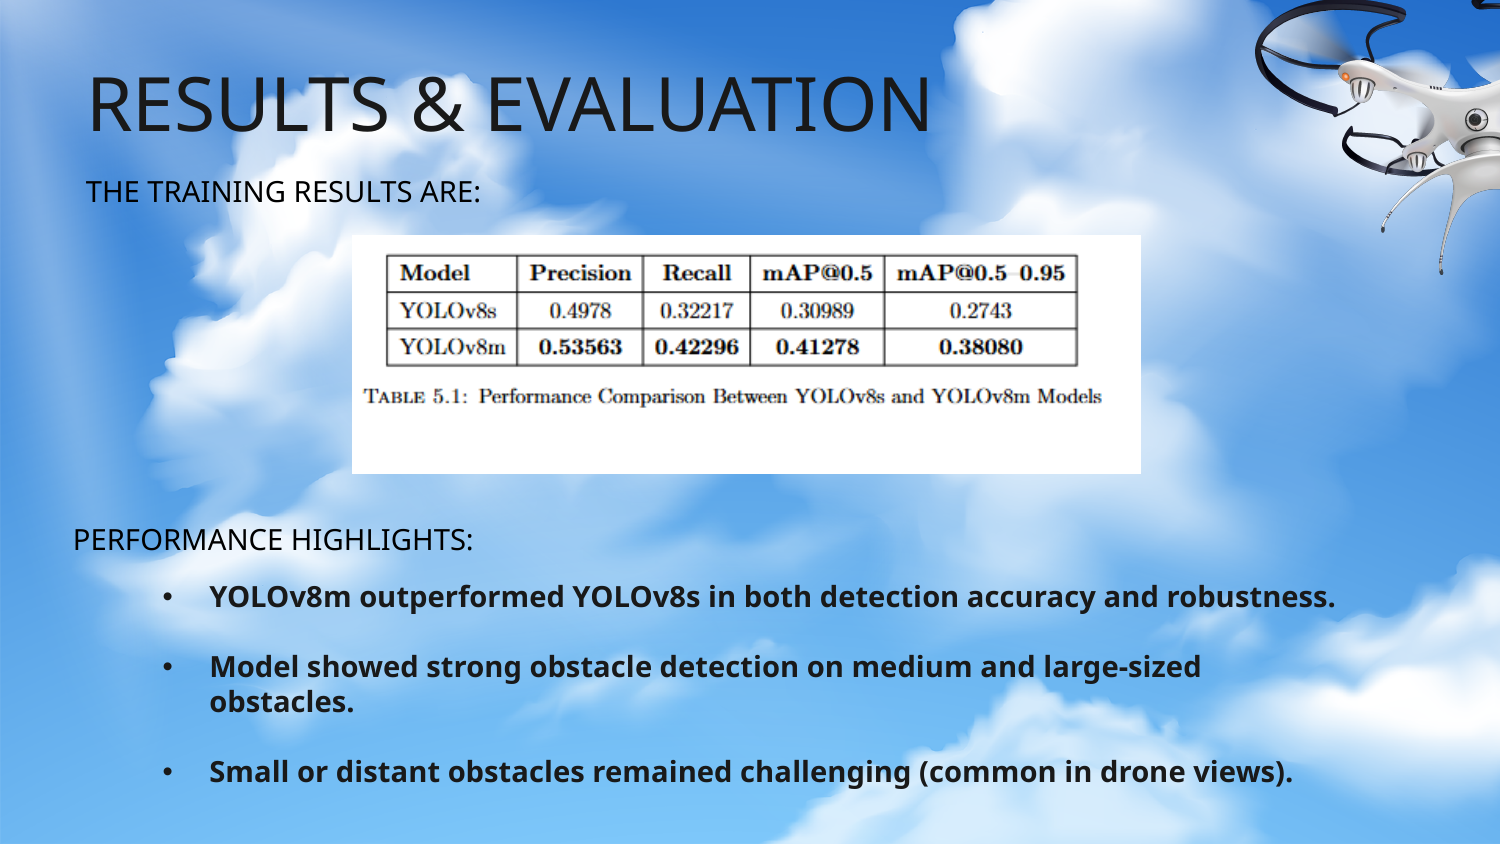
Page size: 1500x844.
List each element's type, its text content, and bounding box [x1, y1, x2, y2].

text_box THE TRAINING RESULTS ARE: [71, 165, 747, 216]
text_box YOLOv8m outperformed YOLOv8s in both detection accuracy and robustness. Model showed strong obstacle detection on medium and large-sized obstacles. Small or distant obstacles remained challenging (common in drone views). [147, 563, 1353, 807]
text_box PERFORMANCE HIGHLIGHTS: [58, 513, 734, 564]
picture [0, 0, 1500, 844]
title RESULTS & EVALUATION [71, 27, 1093, 176]
